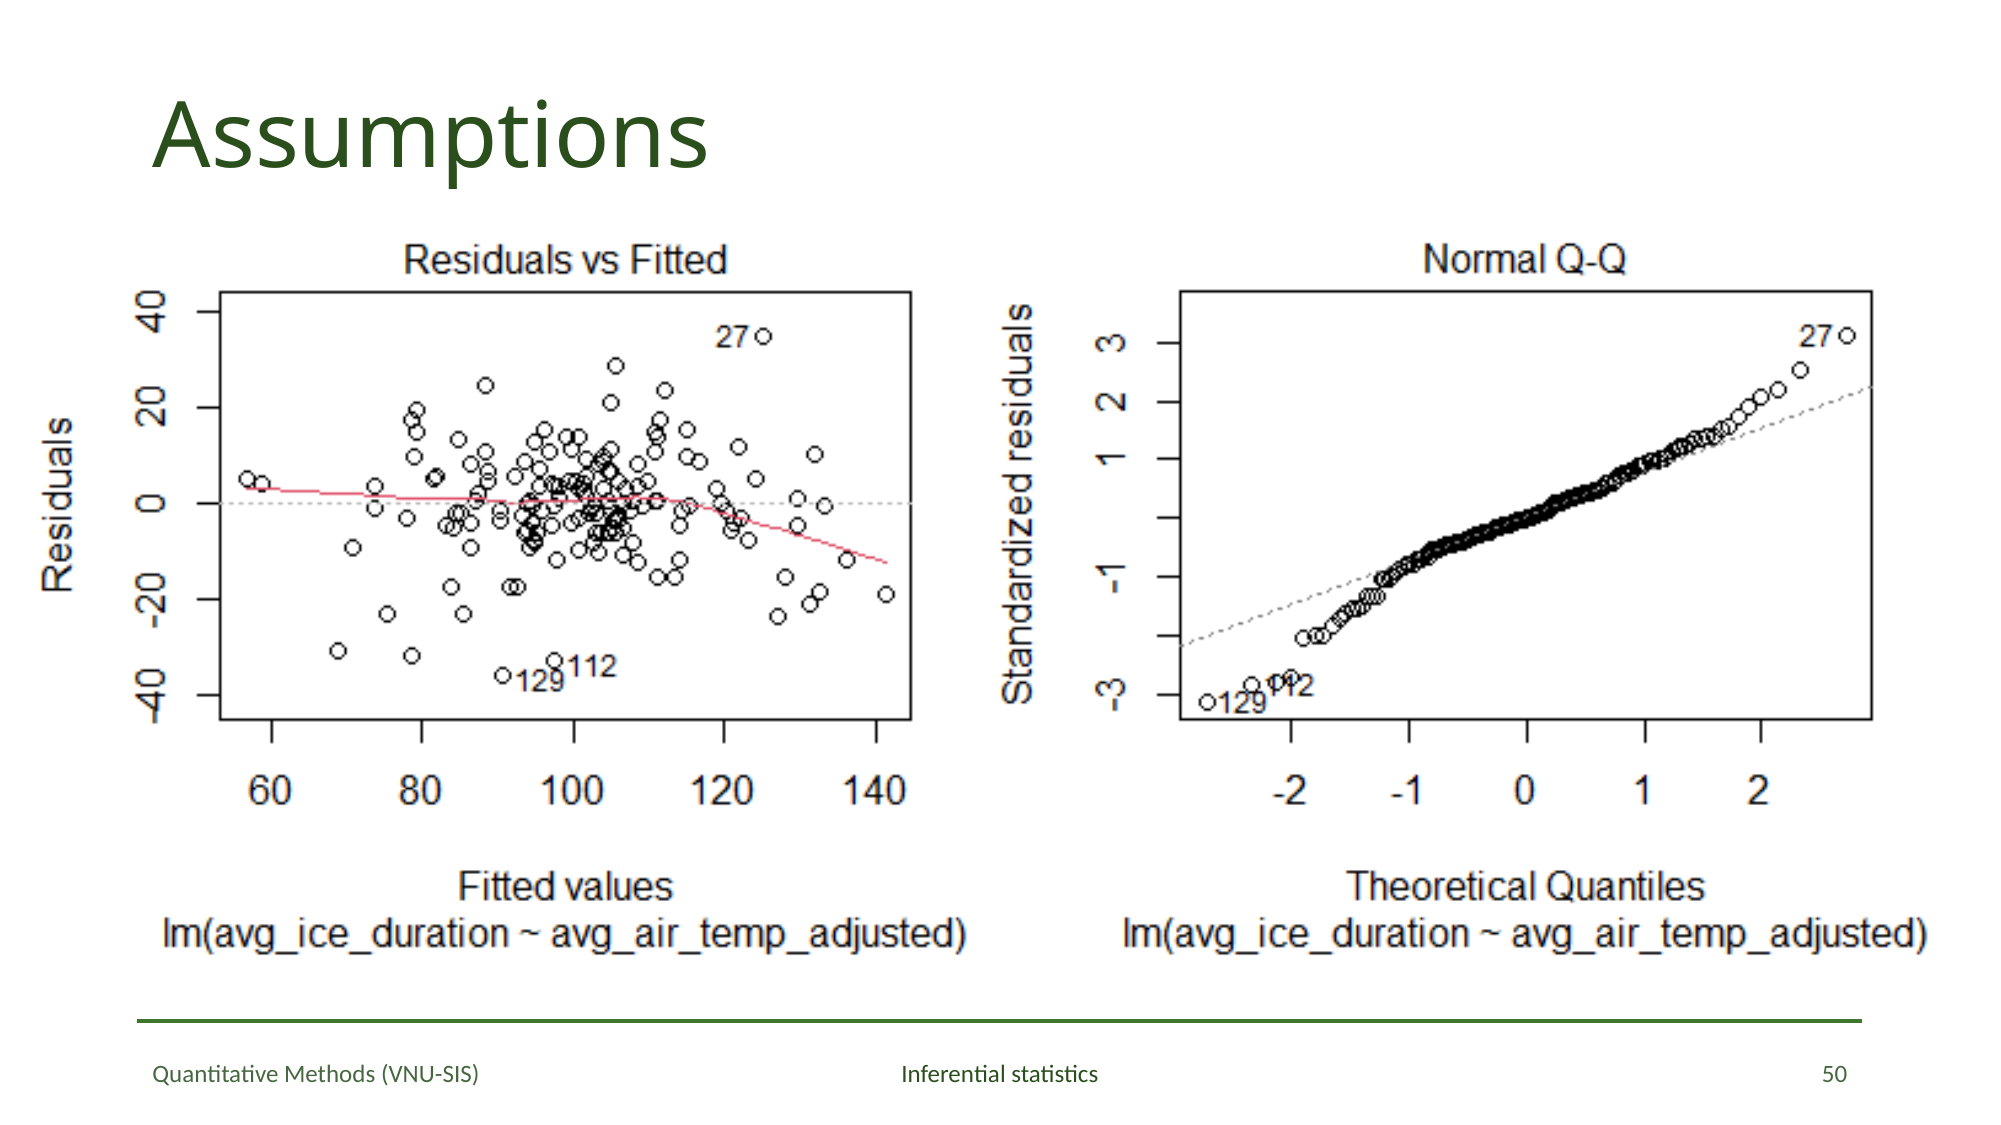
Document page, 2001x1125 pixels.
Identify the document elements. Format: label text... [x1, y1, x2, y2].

slide_number 50 [1429, 1042, 1863, 1103]
picture [28, 215, 1972, 960]
title Assumptions [137, 59, 1863, 215]
footer Quantitative Methods (VNU-SIS) [137, 1042, 514, 1103]
text_box Inferential statistics [571, 1042, 1429, 1103]
